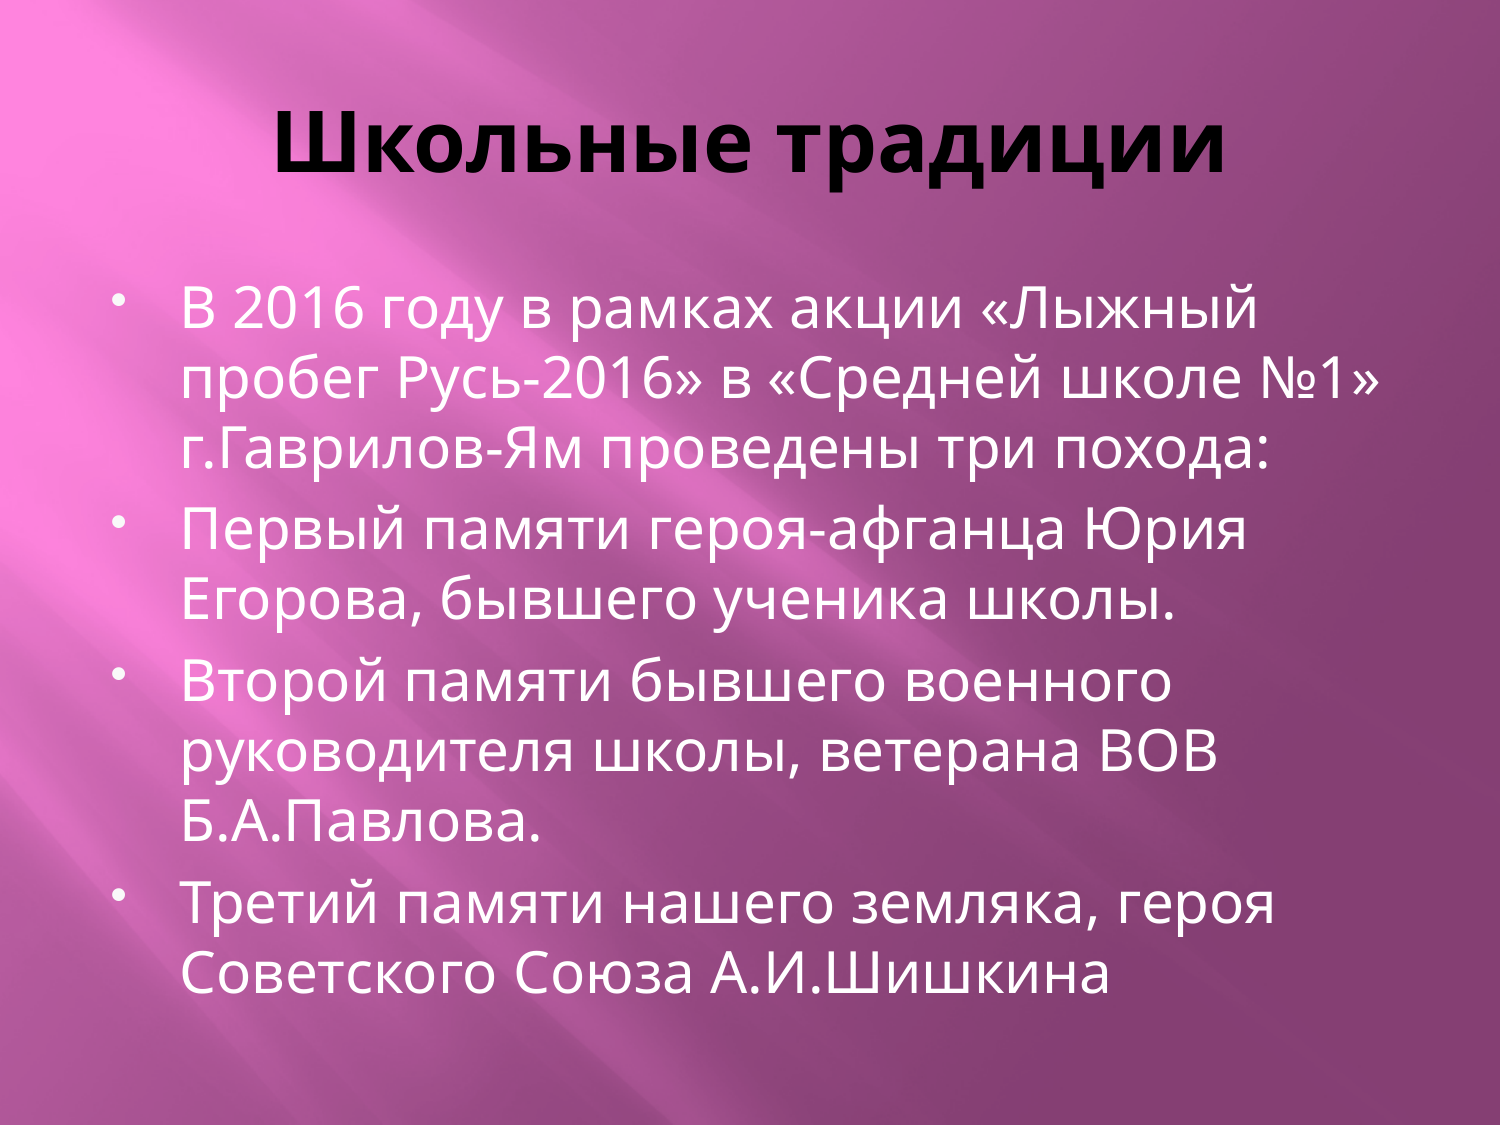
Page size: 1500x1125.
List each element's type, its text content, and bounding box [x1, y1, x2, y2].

title Школьные традиции [75, 45, 1425, 233]
list В 2016 году в рамках акции «Лыжный пробег Русь-2016» в «Средней школе №1» г.Гаврилов-Ям проведены три похода: Первый памяти героя-афганца Юрия Егорова, бывшего ученика школы. Второй памяти бывшего военного руководителя школы, ветерана ВОВ Б.А.Павлова. Третий памяти нашего земляка, героя Советского Союза А.И.Шишкина [75, 262, 1425, 1035]
